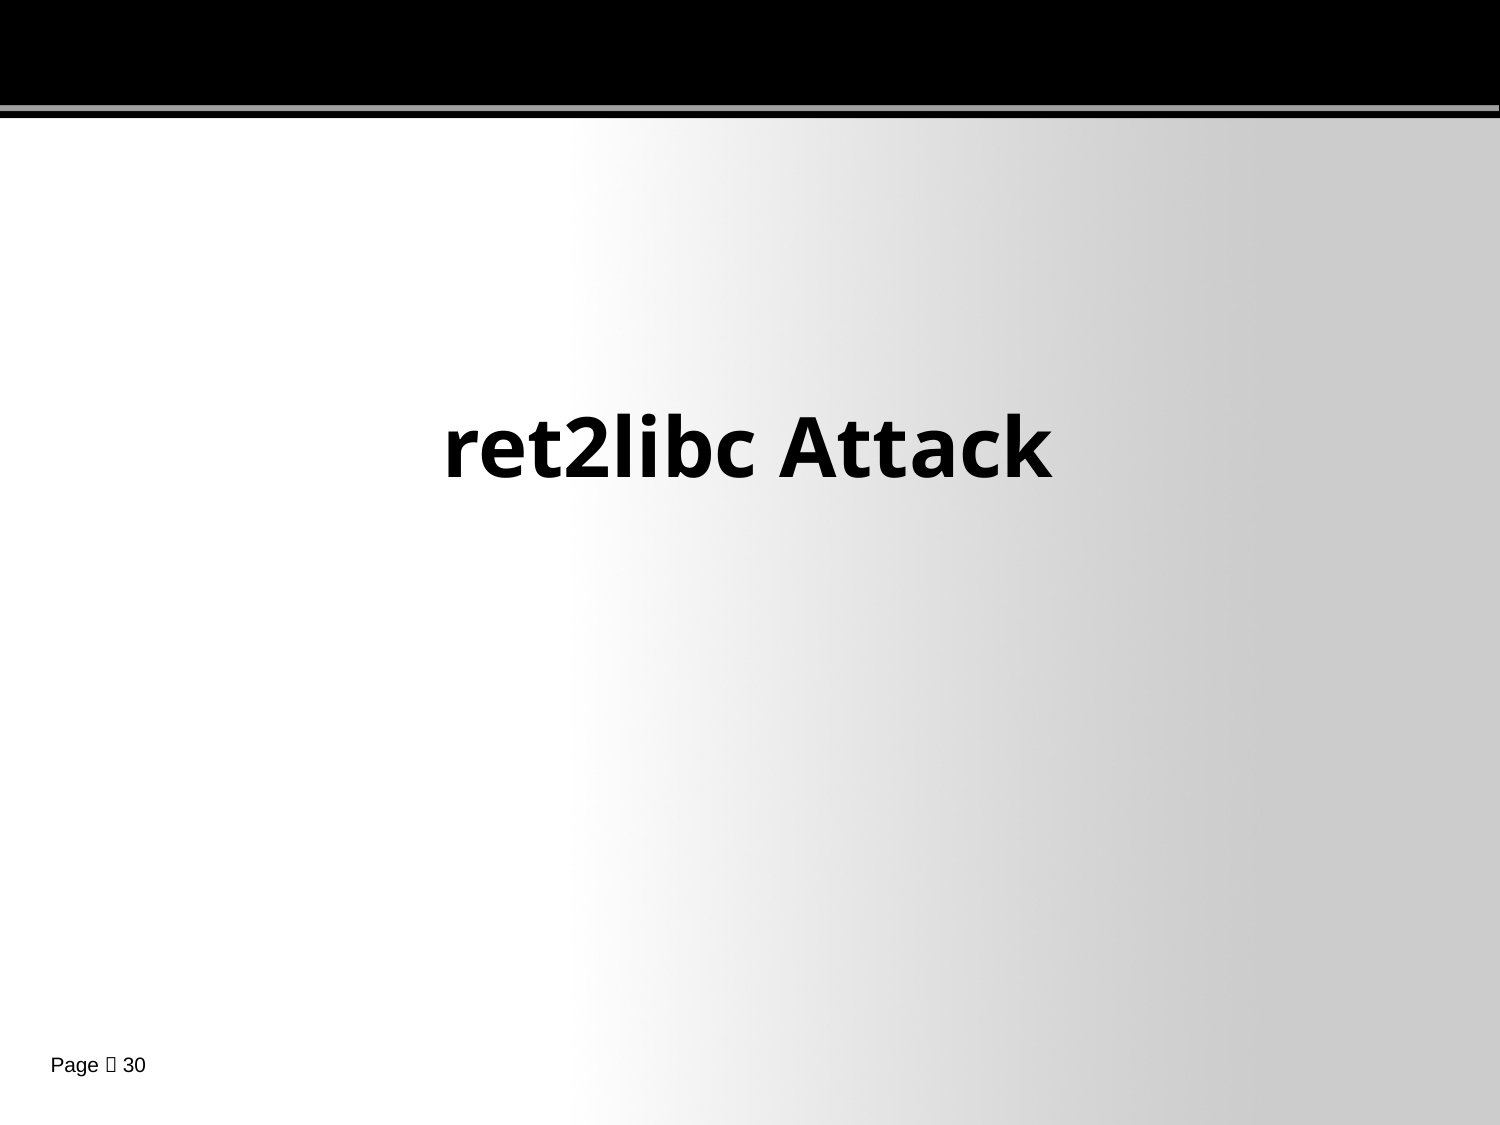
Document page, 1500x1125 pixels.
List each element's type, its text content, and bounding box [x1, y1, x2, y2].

text_box ret2libc Attack [256, 386, 1240, 501]
picture [0, 0, 1500, 1125]
